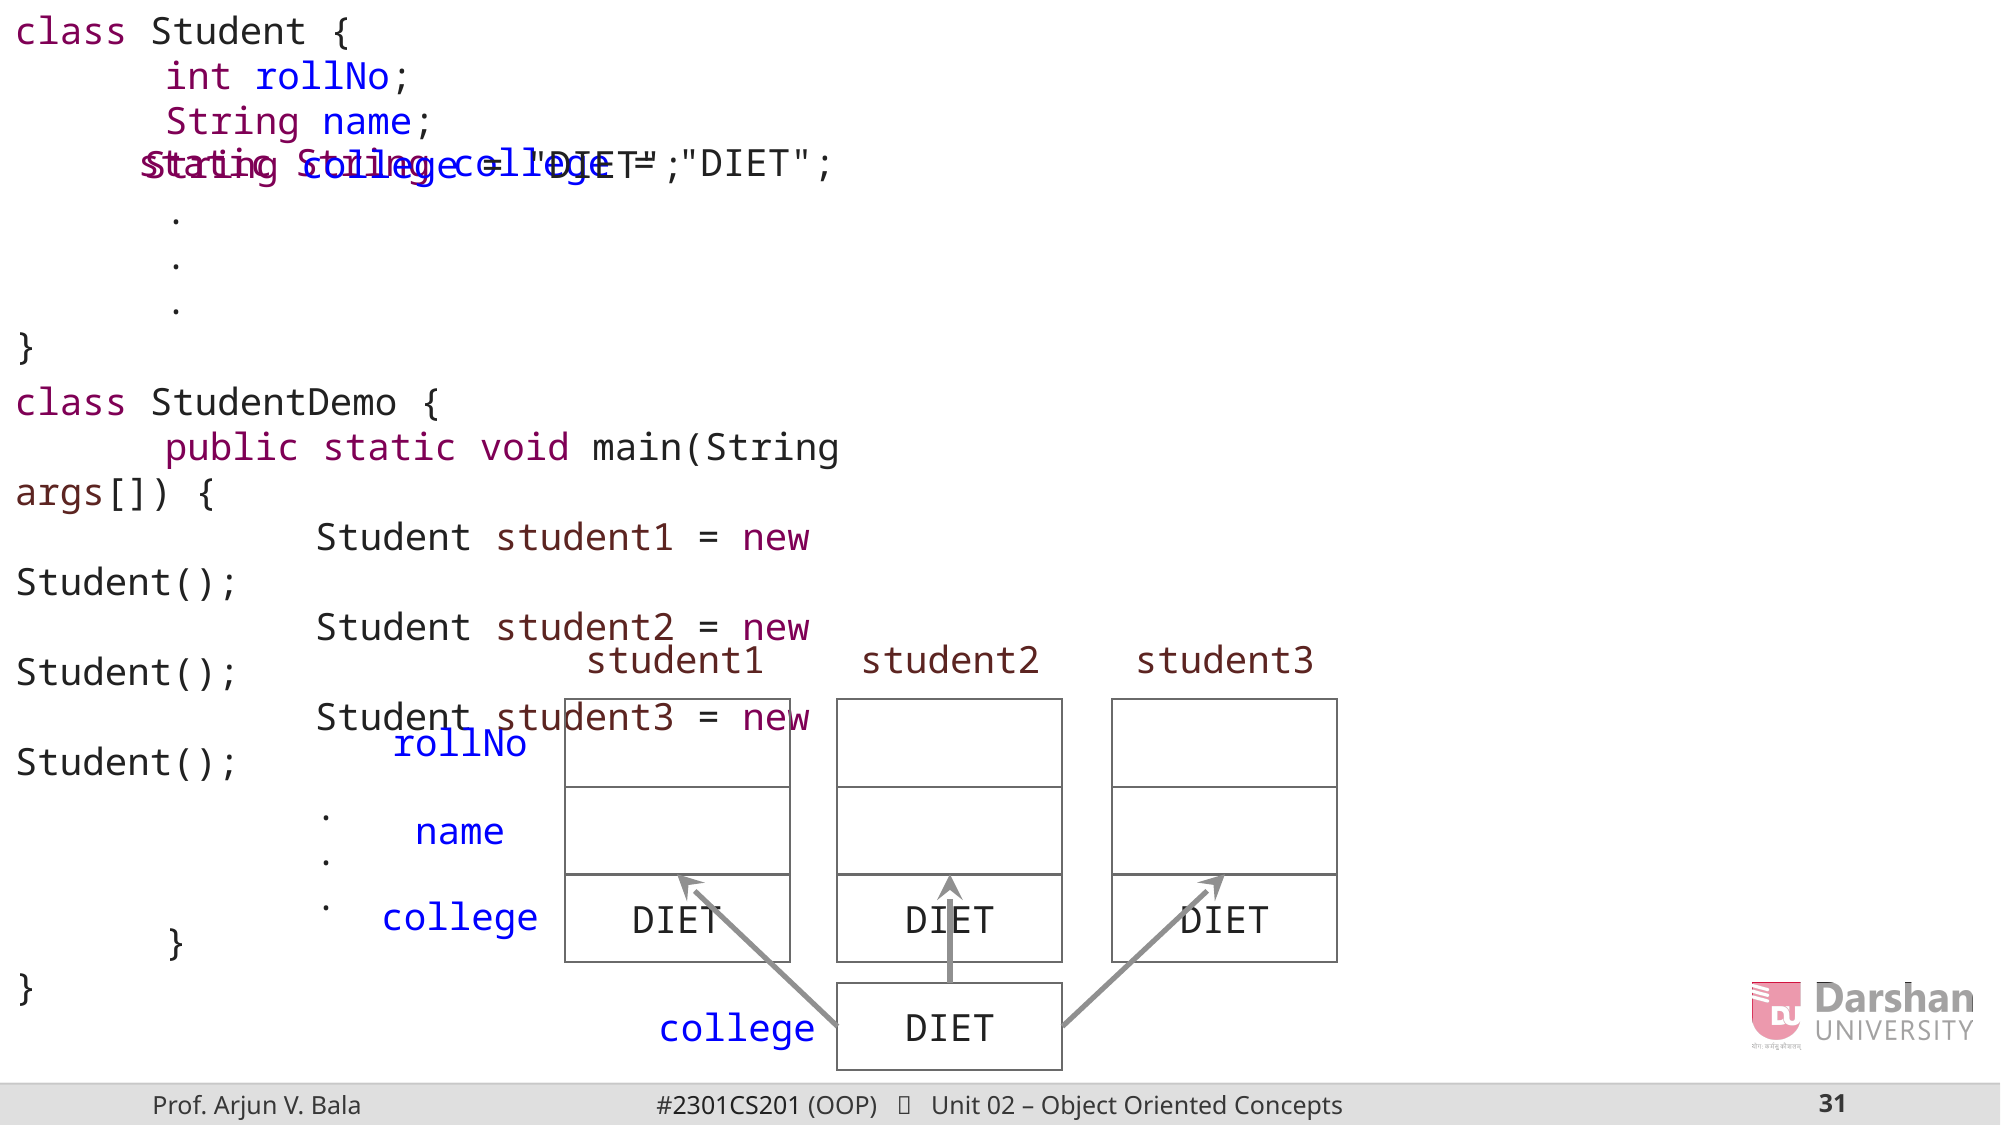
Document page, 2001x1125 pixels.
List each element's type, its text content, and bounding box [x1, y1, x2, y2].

text_box [836, 786, 1063, 874]
text_box class Student { int rollNo; String name; . . . } [0, 0, 675, 375]
text_box DIET [838, 874, 949, 963]
text_box college [643, 996, 831, 1056]
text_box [677, 874, 838, 1027]
text_box student2 [837, 628, 1063, 688]
text_box name [400, 799, 520, 860]
text_box [1111, 786, 1338, 874]
text_box static String college = "DIET"; [123, 132, 851, 192]
text_box DIET [1225, 874, 1338, 963]
text_box [564, 786, 791, 874]
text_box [1062, 874, 1225, 1027]
text_box String word2 = word1.toUpperCase(); returns a new string formed from word1 by converting its characters to upper case String word3 = word1.toLowerCase(); returns a new string formed from word1 by converting its characters to lower case [1752, 982, 1973, 1050]
text_box String college = "DIET"; [129, 133, 699, 193]
text_box [836, 698, 1063, 786]
text_box class StudentDemo { public static void main(String args[]) { Student student1 = new Student(); Student student2 = new Student(); Student student3 = new Student(); . . . } } [0, 370, 1013, 1016]
text_box student3 [1112, 628, 1338, 688]
text_box DIET [564, 874, 677, 963]
text_box [1111, 698, 1338, 786]
text_box DIET [836, 982, 1063, 1071]
text_box rollNo [377, 711, 543, 772]
text_box [564, 698, 791, 786]
text_box DIET [951, 874, 1062, 963]
text_box student1 [562, 628, 788, 688]
text_box college [366, 885, 554, 946]
